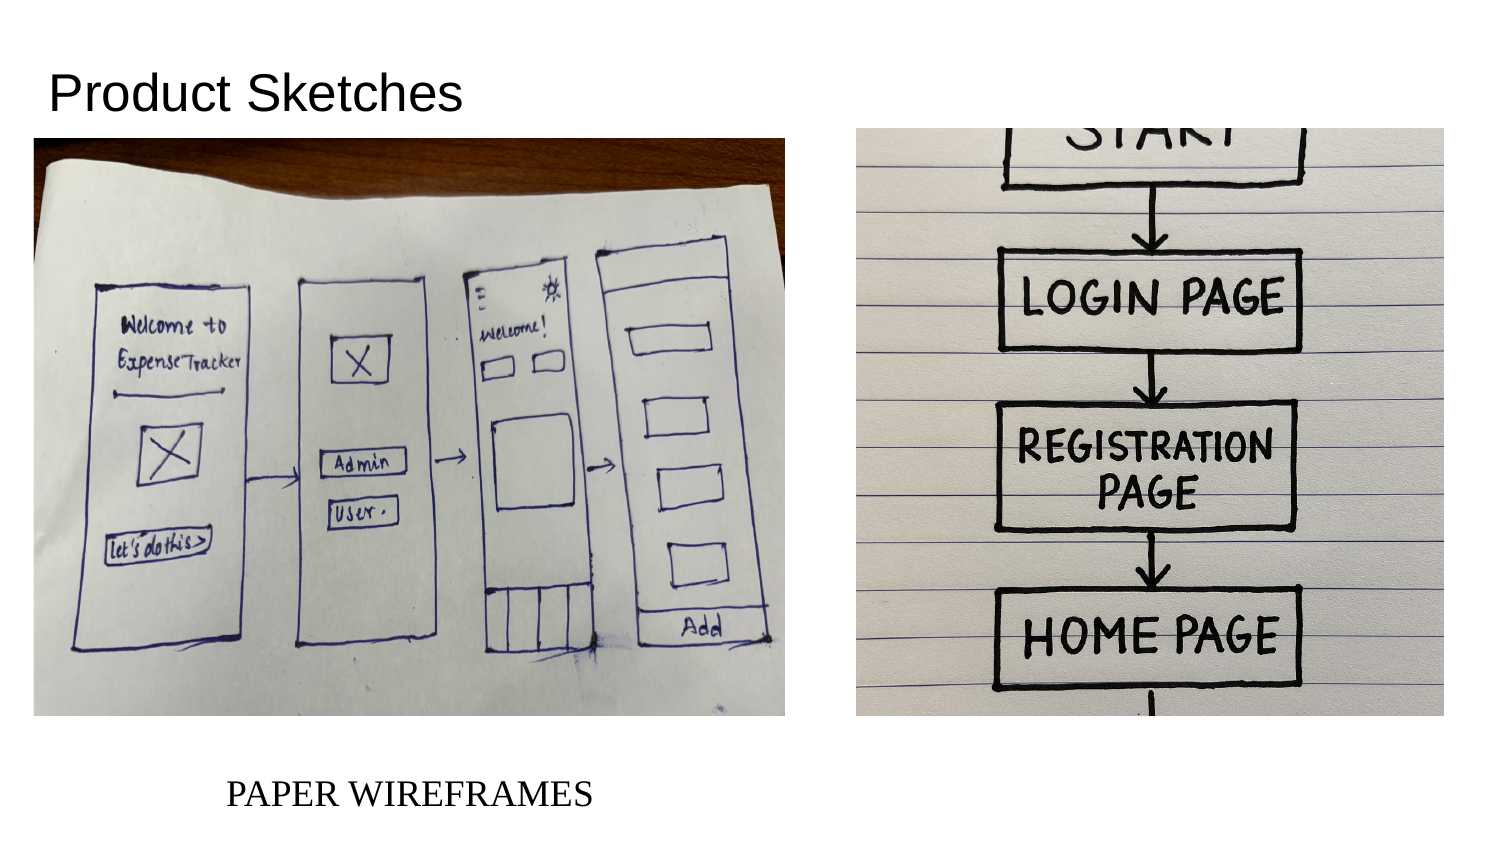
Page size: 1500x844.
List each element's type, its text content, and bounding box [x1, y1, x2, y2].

title Product Sketches [33, 43, 1432, 138]
text_box PAPER WIREFRAMES [97, 754, 724, 821]
picture [34, 51, 784, 802]
picture [856, 128, 1444, 716]
